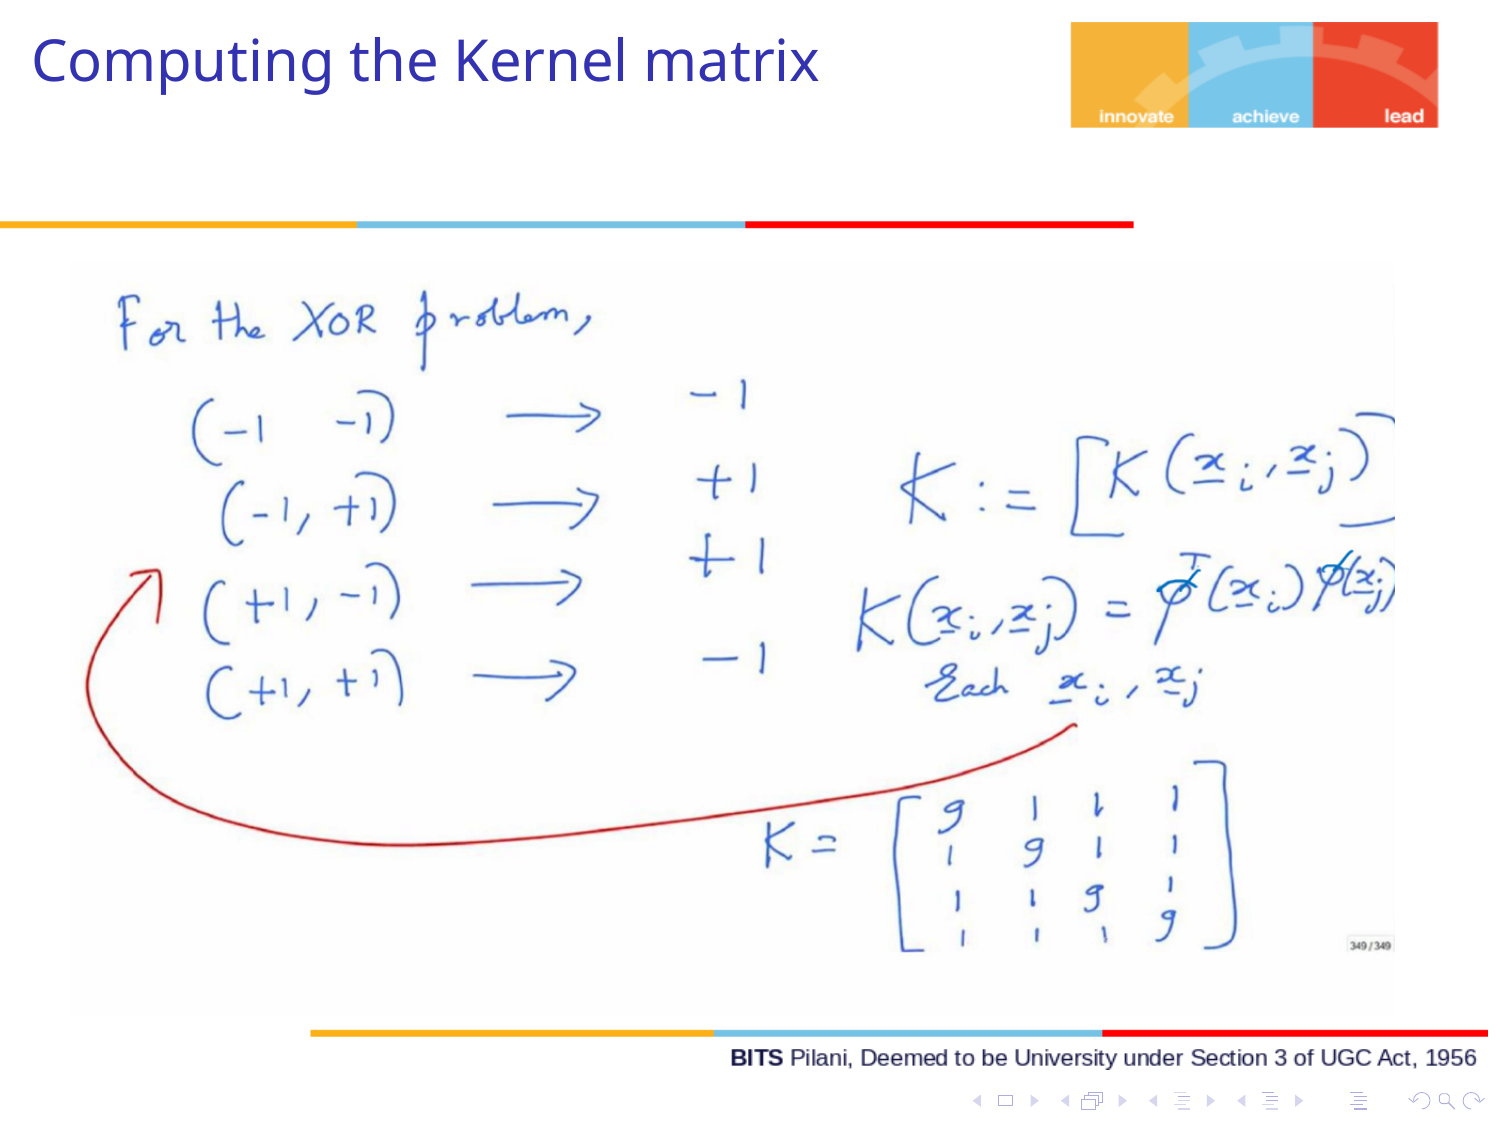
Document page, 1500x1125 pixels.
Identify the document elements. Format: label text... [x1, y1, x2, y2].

title Computing the Kernel matrix [31, 23, 1084, 94]
picture [0, 22, 1488, 1070]
